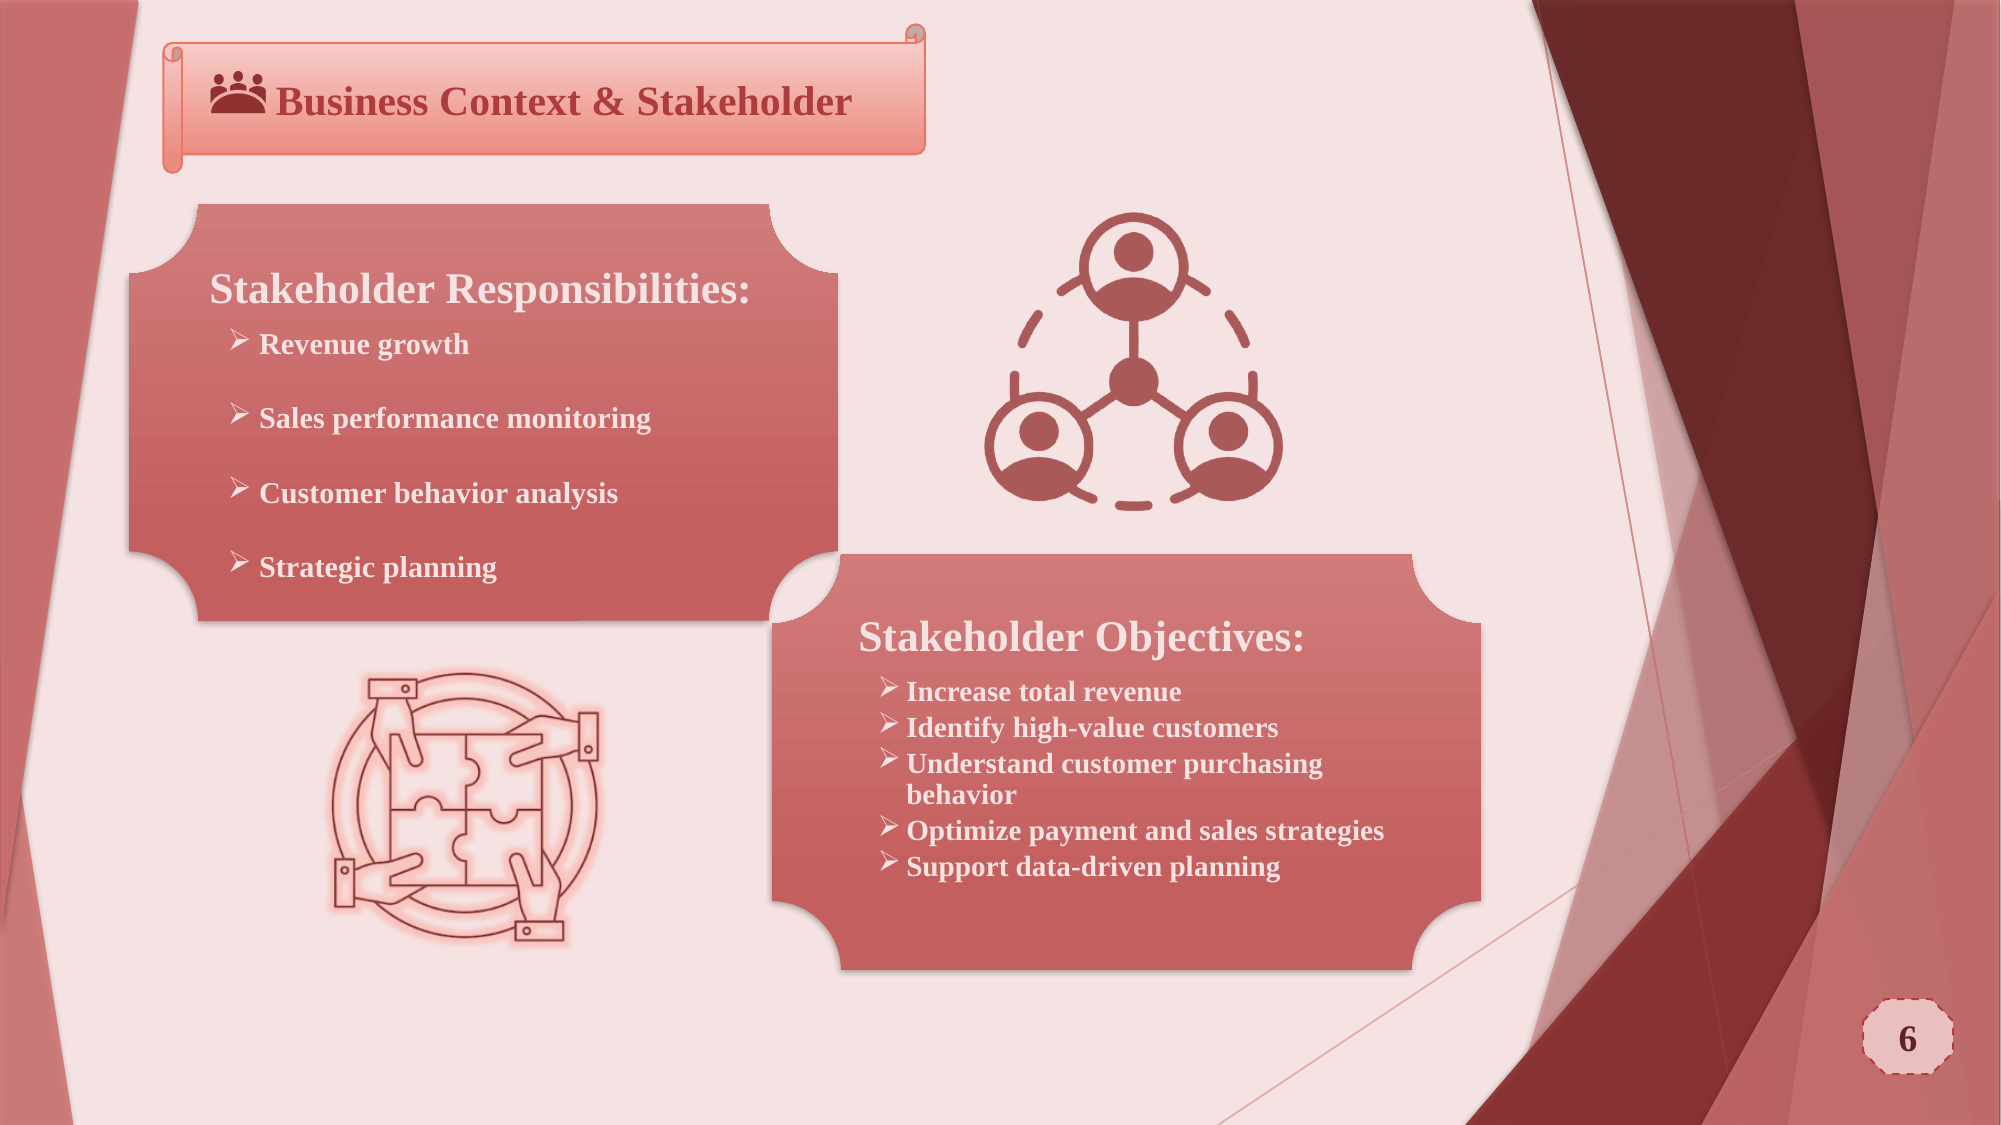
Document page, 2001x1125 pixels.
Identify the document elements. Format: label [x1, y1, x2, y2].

picture [310, 642, 655, 946]
picture [973, 202, 1294, 522]
picture [205, 55, 272, 128]
text_box [90, 181, 1576, 1091]
text_box [0, 0, 2000, 1125]
